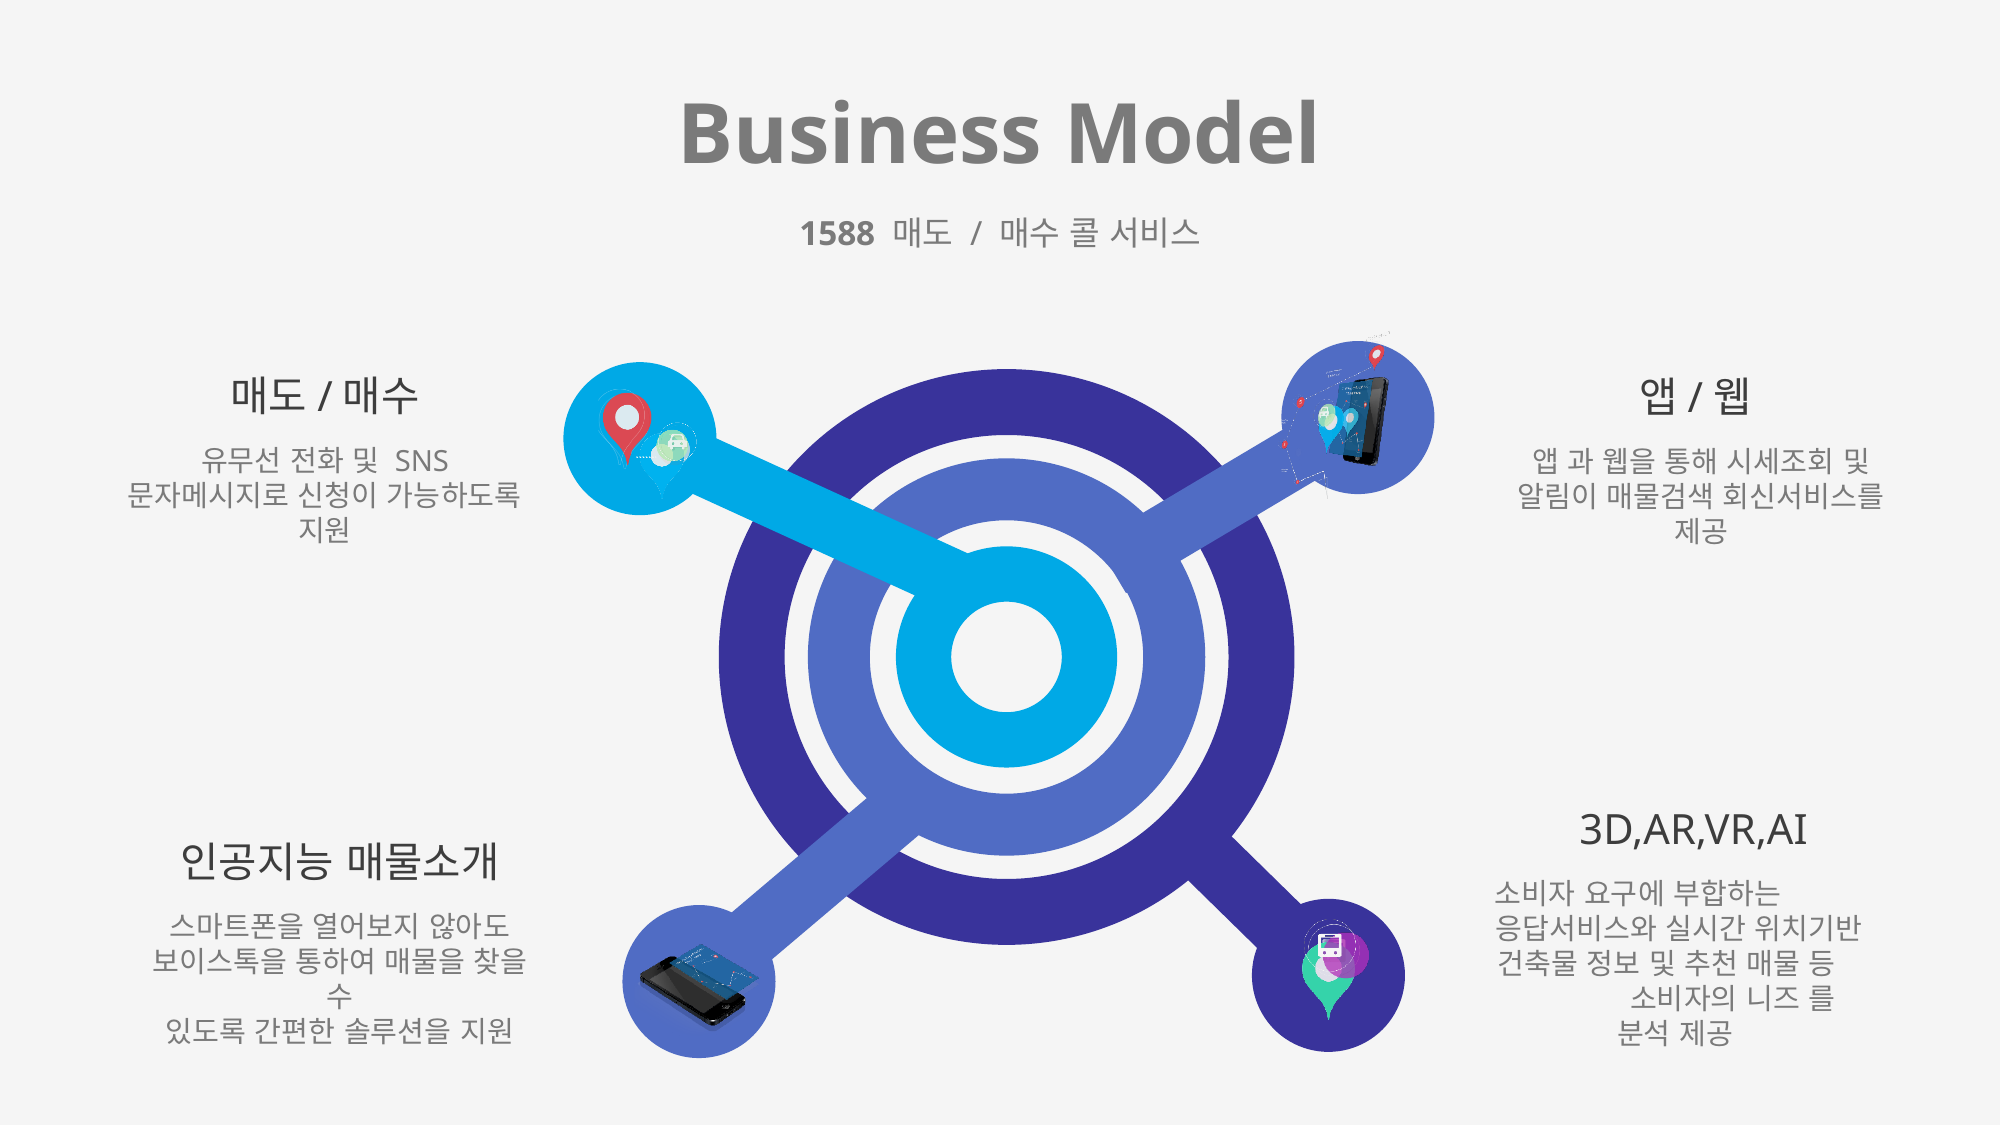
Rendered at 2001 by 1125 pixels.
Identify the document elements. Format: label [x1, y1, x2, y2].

picture [1297, 915, 1373, 1024]
text_box [1479, 795, 1909, 1026]
text_box [1480, 362, 1922, 523]
picture [604, 393, 651, 461]
text_box [110, 361, 540, 521]
picture [633, 940, 762, 1038]
text_box [125, 828, 555, 1023]
picture [1269, 325, 1397, 524]
picture [652, 431, 689, 466]
picture [682, 495, 700, 504]
text_box [0, 0, 2000, 1125]
